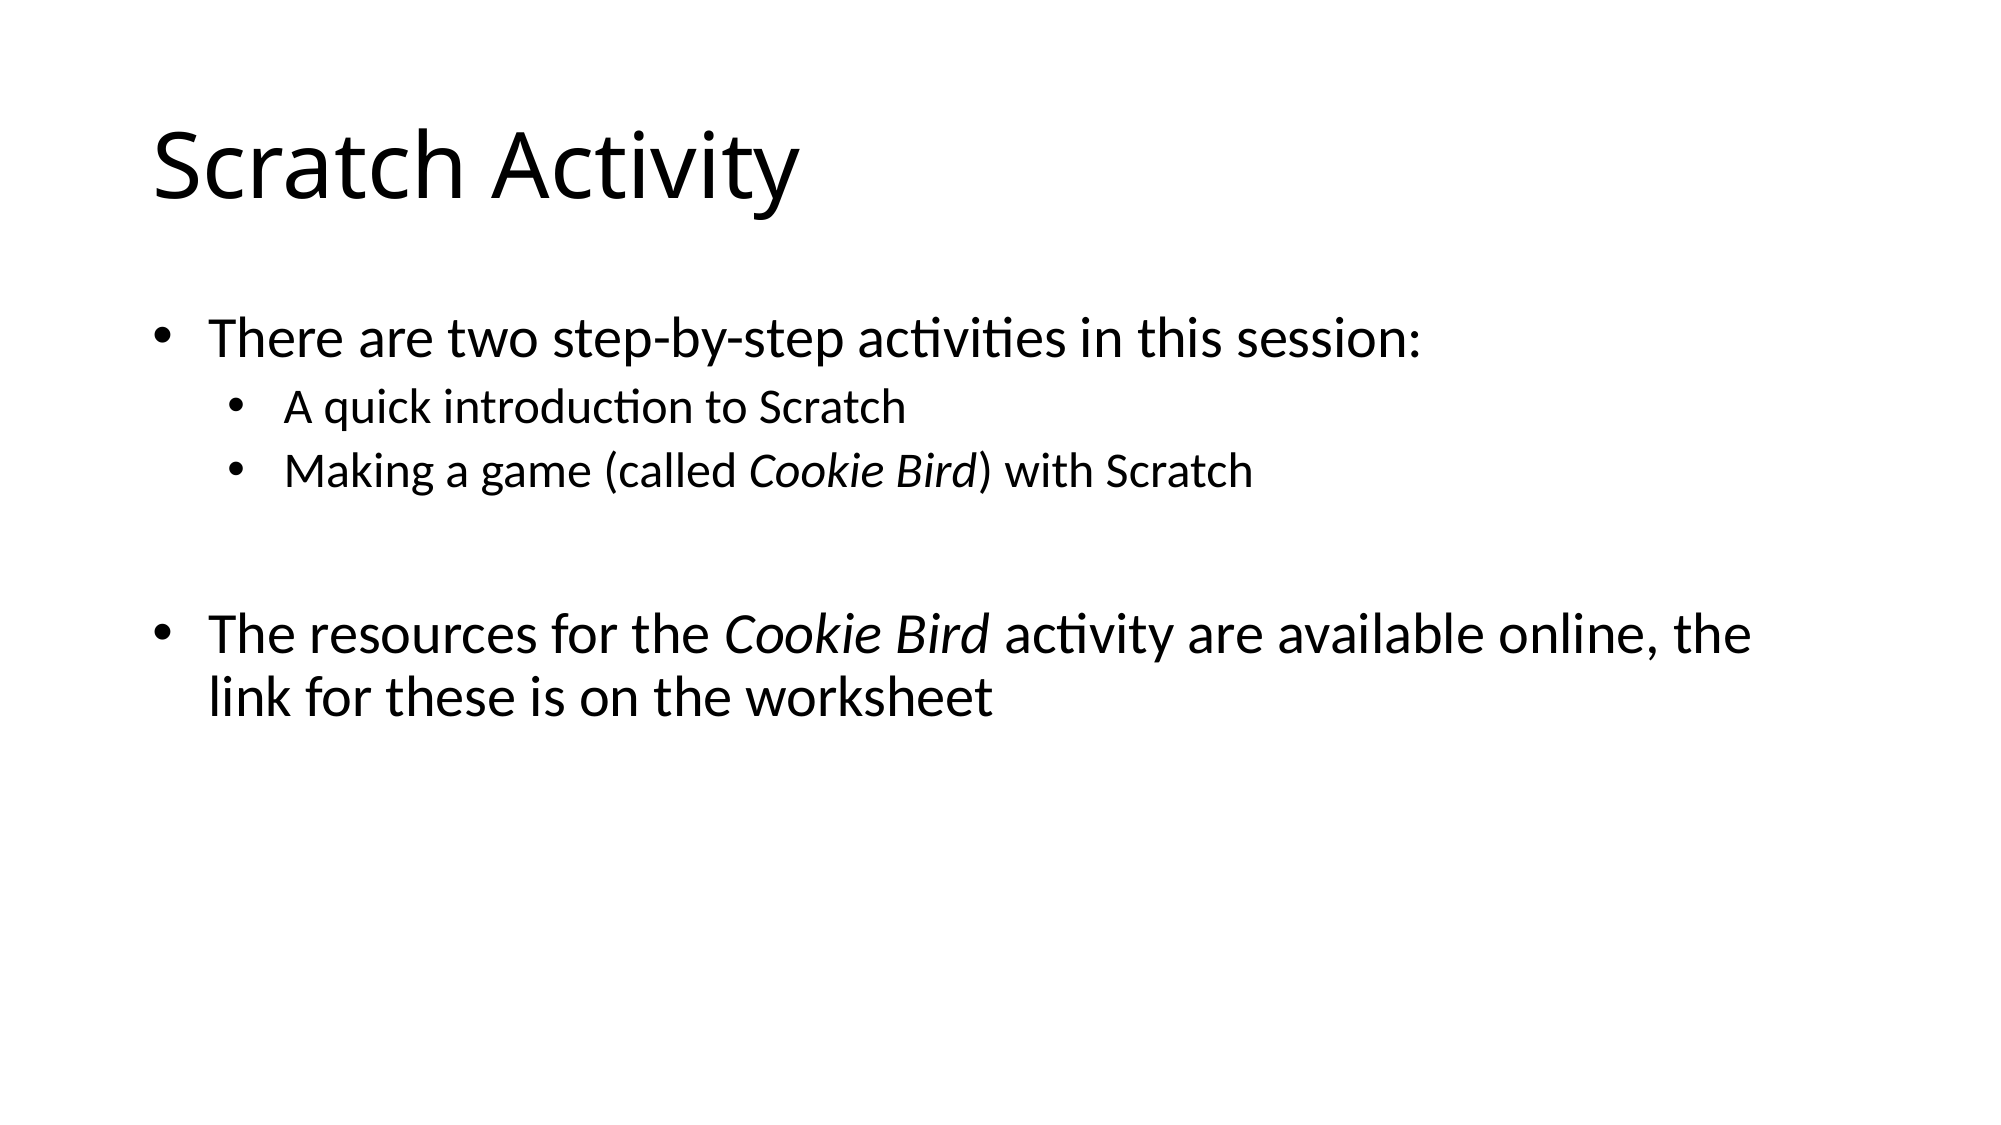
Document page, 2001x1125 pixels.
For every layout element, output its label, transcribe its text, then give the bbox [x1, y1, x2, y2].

title Scratch Activity [137, 59, 1863, 278]
list There are two step-by-step activities in this session: A quick introduction to Scratch Making a game (called Cookie Bird) with Scratch The resources for the Cookie Bird activity are available online, the link for these is on the worksheet [137, 299, 1863, 1014]
